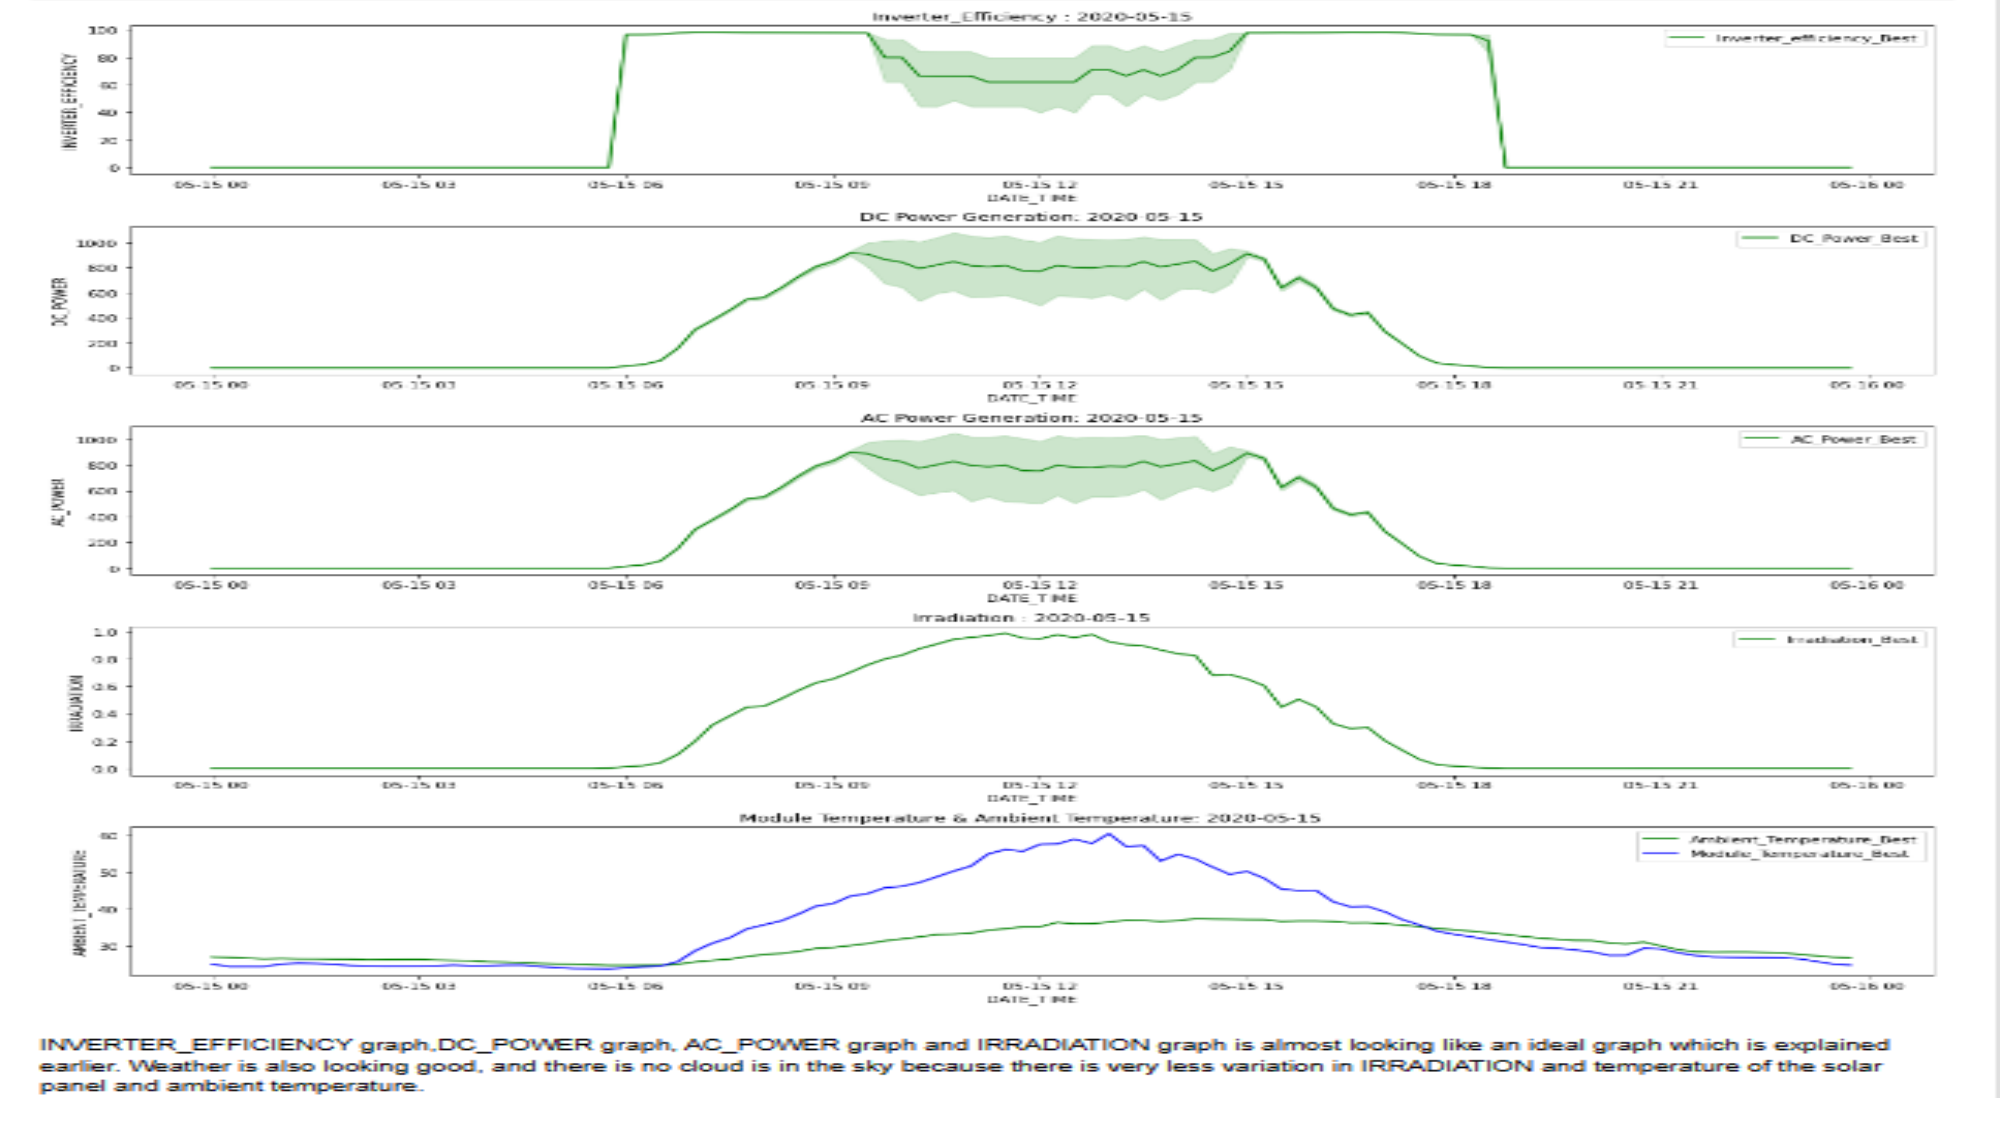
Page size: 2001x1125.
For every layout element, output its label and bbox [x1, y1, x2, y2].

list [0, 0, 2000, 1098]
